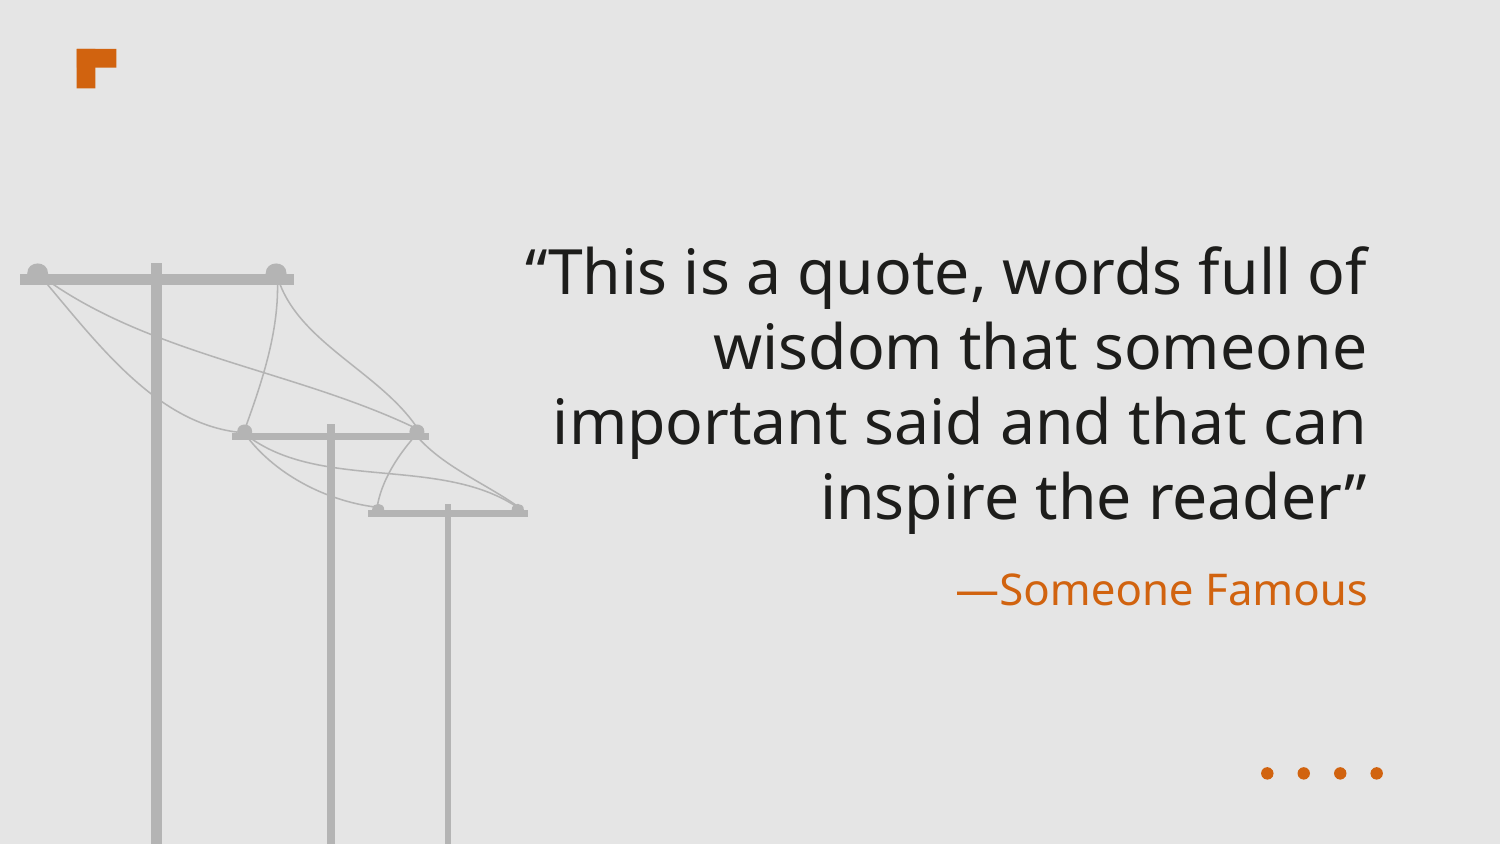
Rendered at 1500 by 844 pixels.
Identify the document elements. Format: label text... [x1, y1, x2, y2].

subtitle “This is a quote, words full of wisdom that someone important said and that can inspire the reader” [420, 209, 1383, 547]
title —Someone Famous [667, 547, 1383, 635]
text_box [19, 262, 529, 844]
